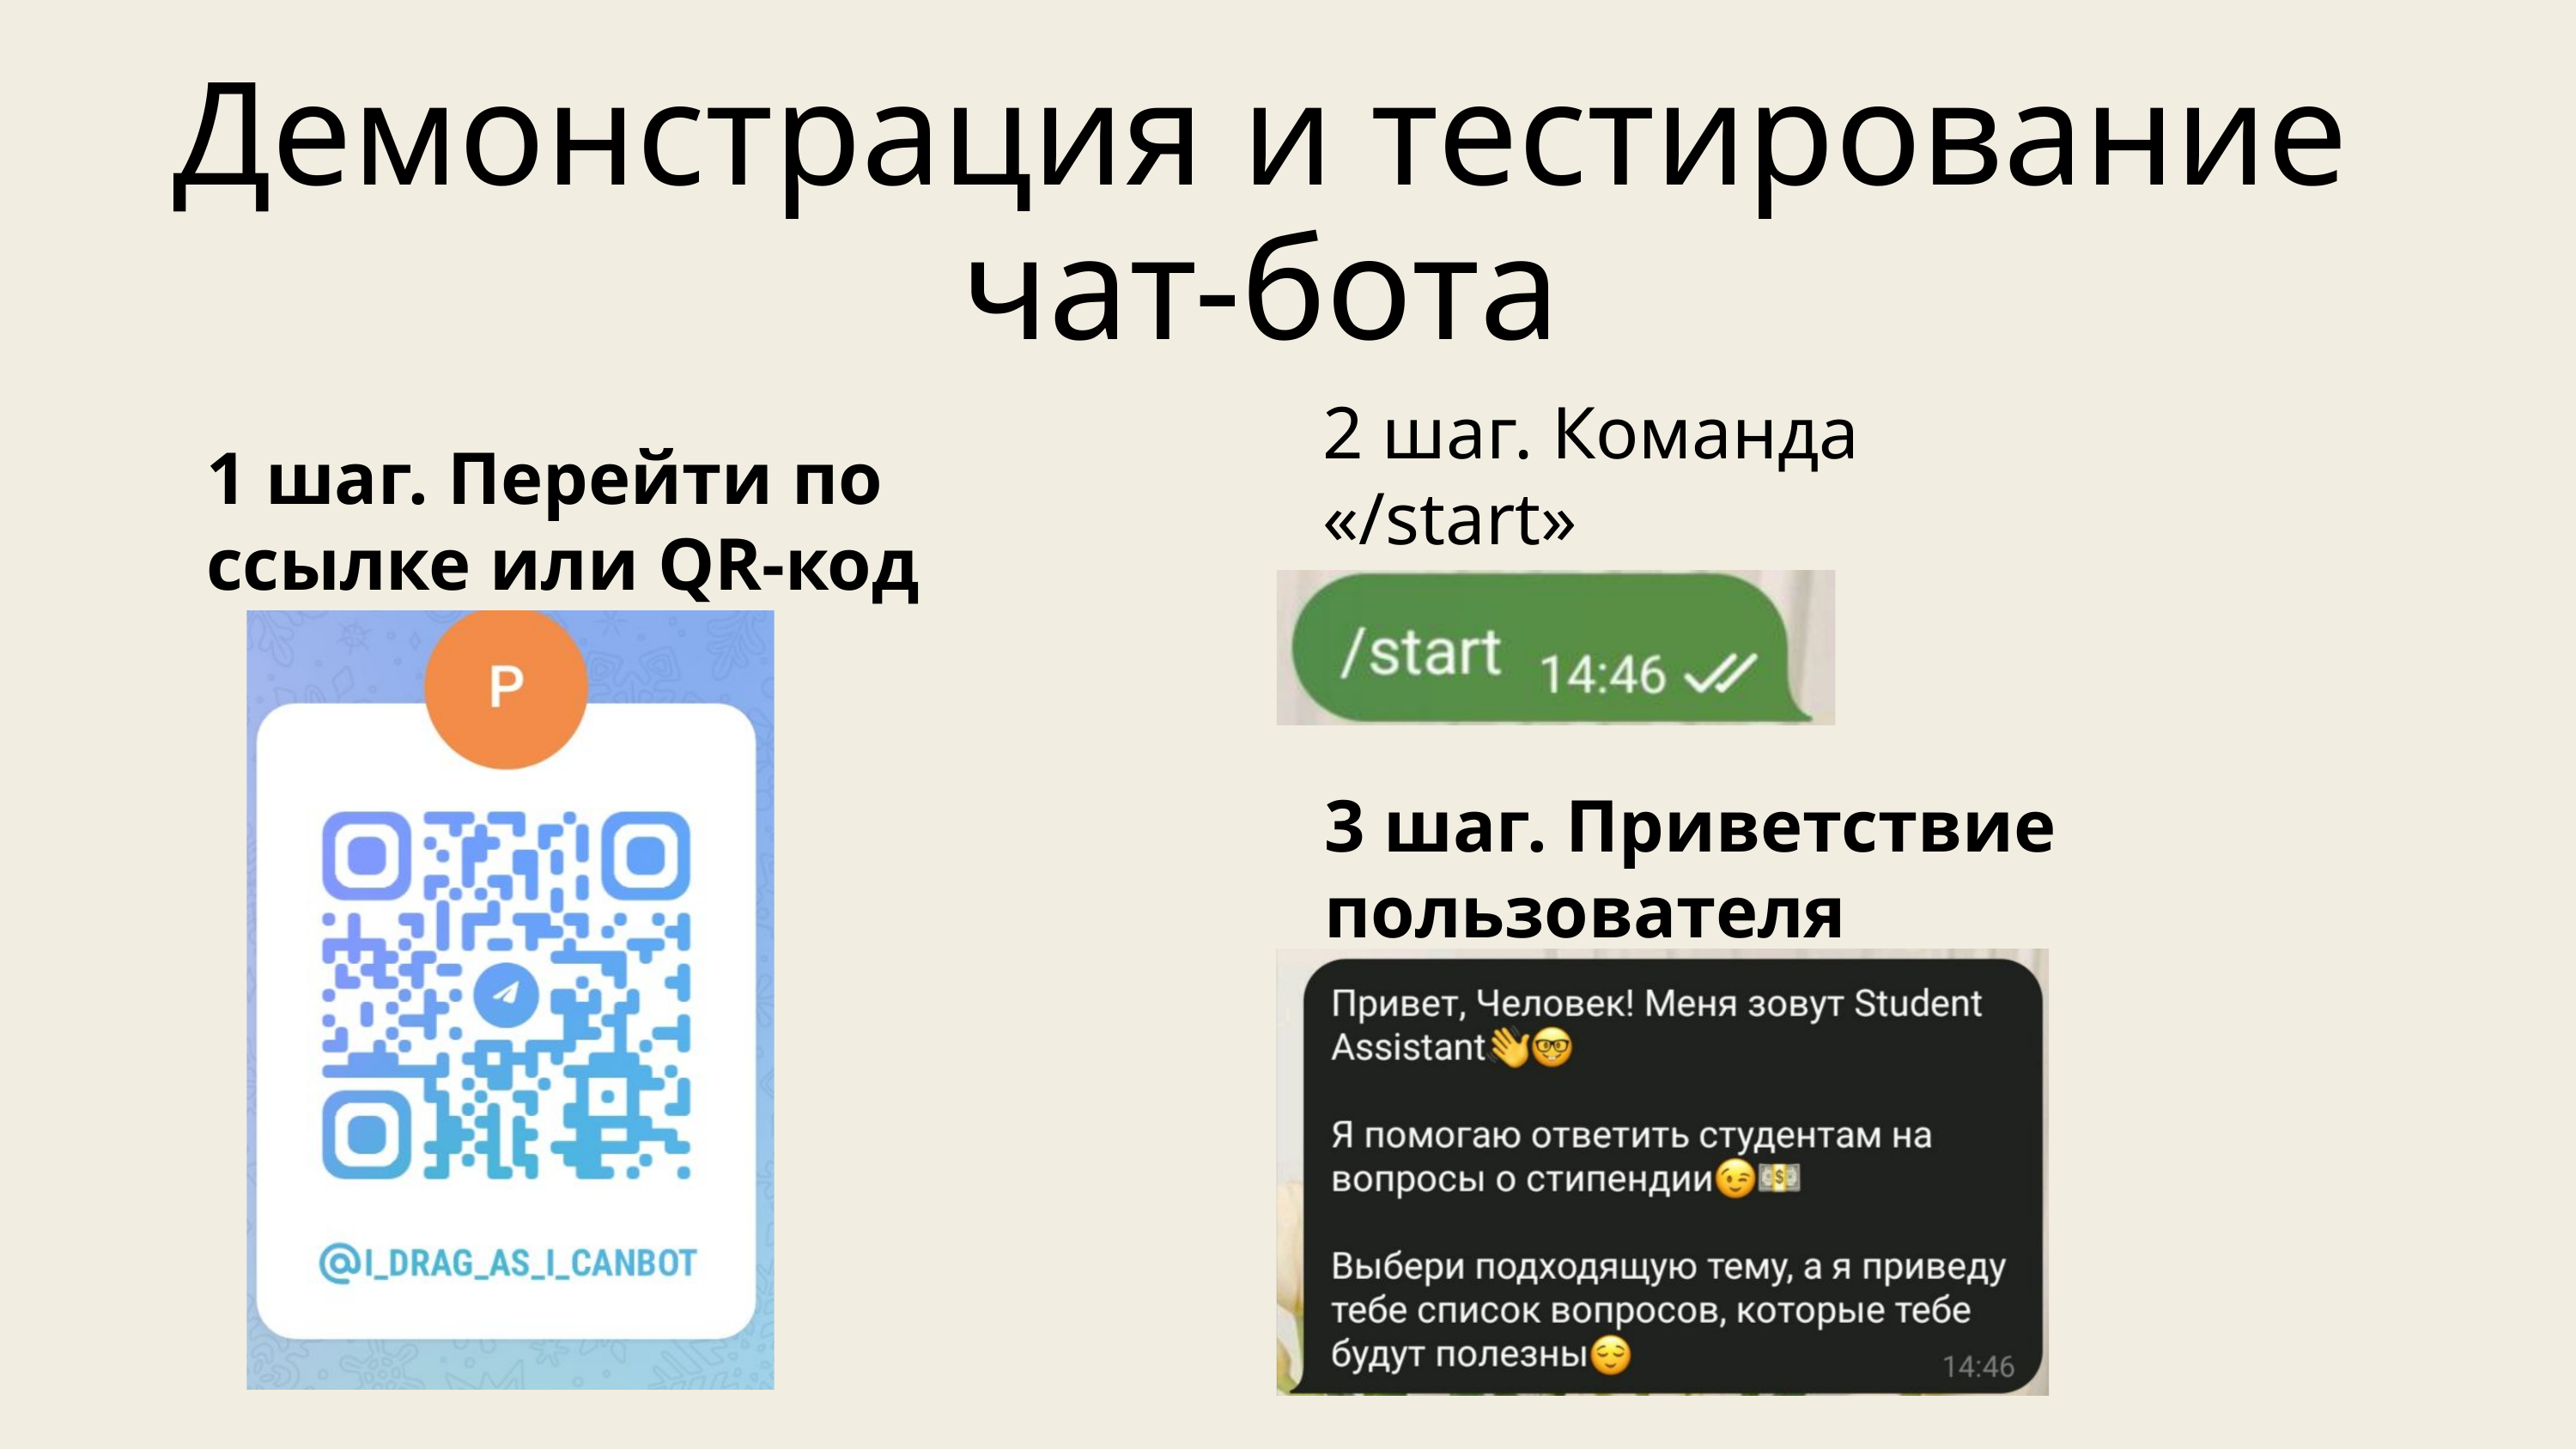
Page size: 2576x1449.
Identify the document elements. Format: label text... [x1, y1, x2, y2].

text_box 1 шаг. Перейти по ссылке или QR-код [192, 520, 1159, 611]
picture [1276, 948, 2050, 1396]
picture [246, 609, 775, 1390]
text_box Демонстрация и тестирование чат-бота [96, 58, 2426, 368]
text_box 2 шаг. Команда «/start» [1309, 380, 1909, 471]
picture [1276, 565, 1836, 725]
text_box 3 шаг. Приветствие пользователя [1311, 868, 2114, 959]
